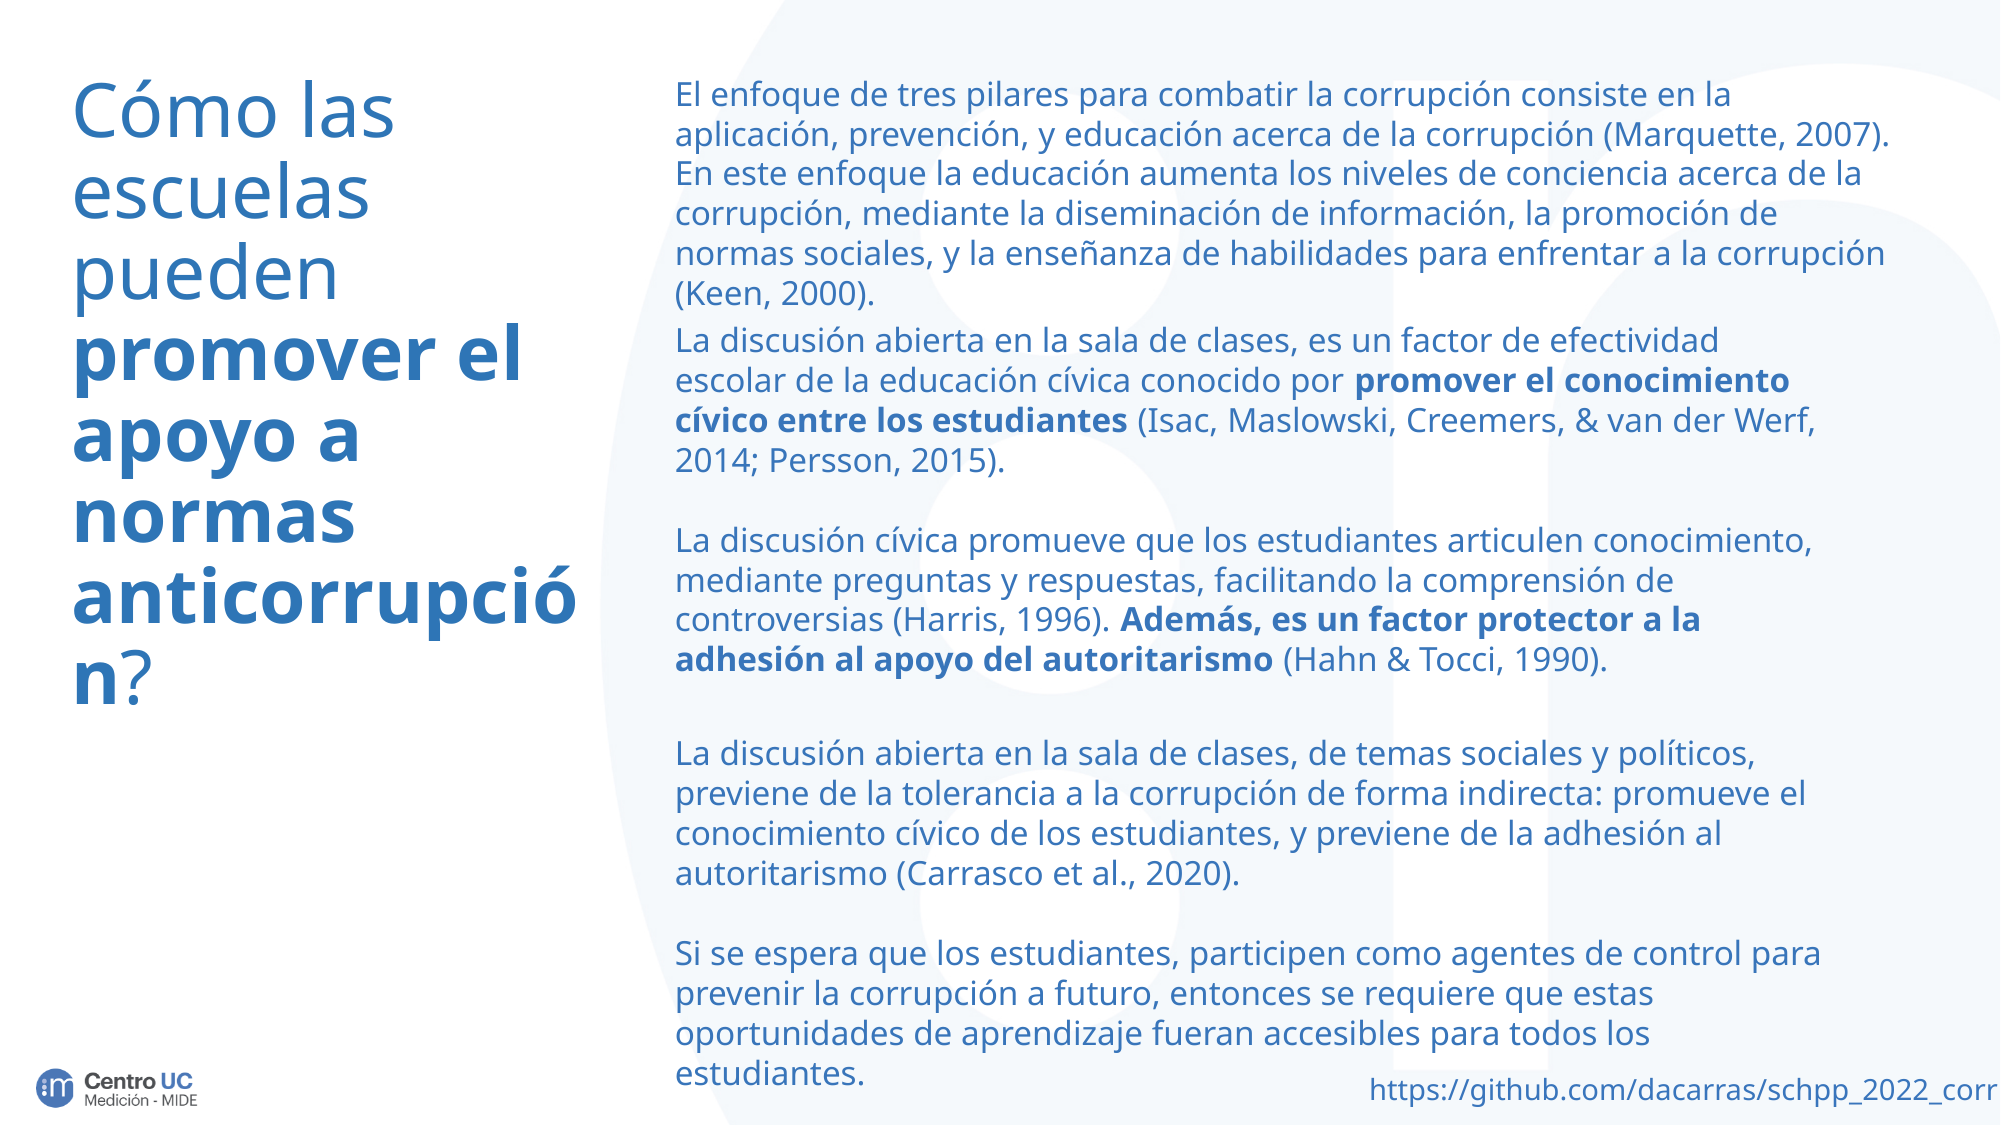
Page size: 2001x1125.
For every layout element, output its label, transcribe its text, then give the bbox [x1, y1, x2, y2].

title Cómo las escuelas pueden promover el apoyo a normas anticorrupción? [56, 65, 621, 639]
text_box La discusión abierta en la sala de clases, de temas sociales y políticos, previene de la tolerancia a la corrupción de forma indirecta: promueve el conocimiento cívico de los estudiantes, y previene de la adhesión al autoritarismo (Carrasco et al., 2020). Si se espera que los estudiantes, participen como agentes de control para prevenir la corrupción a futuro, entonces se requiere que estas oportunidades de aprendizaje fueran accesibles para todos los estudiantes. [660, 725, 1843, 1100]
text_box La discusión abierta en la sala de clases, es un factor de efectividad escolar de la educación cívica conocido por promover el conocimiento cívico entre los estudiantes (Isac, Maslowski, Creemers, & van der Werf, 2014; Persson, 2015). La discusión cívica promueve que los estudiantes articulen conocimiento, mediante preguntas y respuestas, facilitando la comprensión de controversias (Harris, 1996). Además, es un factor protector a la adhesión al apoyo del autoritarismo (Hahn & Tocci, 1990). [660, 311, 1843, 686]
picture [0, 0, 2001, 1125]
text_box https://github.com/dacarras/schpp_2022_corr [1354, 1063, 2000, 1114]
text_box El enfoque de tres pilares para combatir la corrupción consiste en la aplicación, prevención, y educación acerca de la corrupción (Marquette, 2007). En este enfoque la educación aumenta los niveles de conciencia acerca de la corrupción, mediante la diseminación de información, la promoción de normas sociales, y la enseñanza de habilidades para enfrentar a la corrupción (Keen, 2000). [660, 65, 1910, 320]
